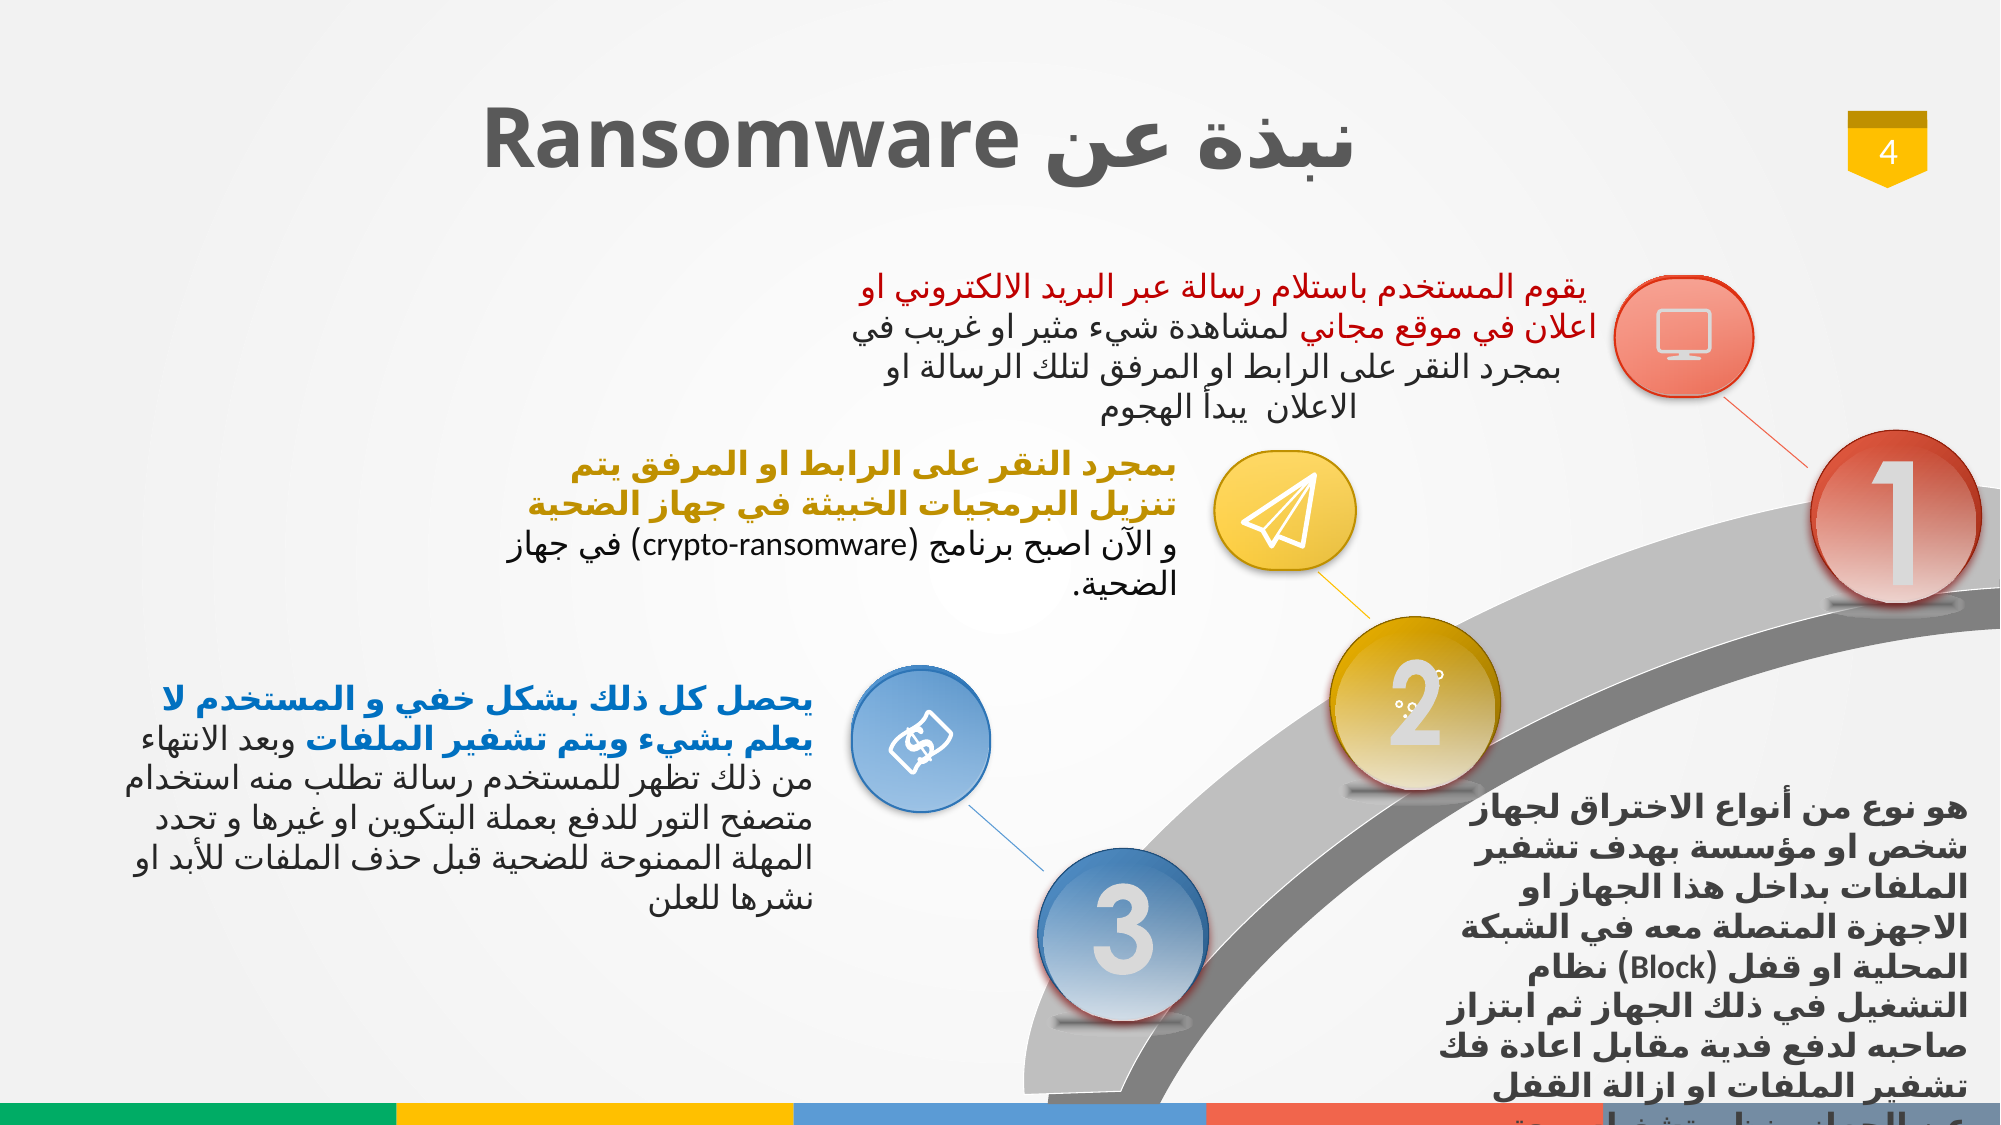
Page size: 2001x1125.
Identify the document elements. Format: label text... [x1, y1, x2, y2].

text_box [1214, 450, 1356, 570]
title نبذة عن Ransomware [42, 79, 1797, 201]
text_box هو نوع من أنواع الاختراق لجهاز شخص او مؤسسة بهدف تشفير الملفات بداخل هذا الجهاز او الاجهزة المتصلة معه في الشبكة المحلية او قفل (Block) نظام التشغيل في ذلك الجهاز ثم ابتزاز صاحبه لدفع فدية مقابل اعادة فك تشفير الملفات او ازالة القفل عن الجهاز ونظم تشغيله , يعتبر Ransomwere احد انواع الابتزاز الالكتروني [1417, 930, 1985, 1125]
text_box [1329, 616, 1501, 806]
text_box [1723, 396, 1808, 468]
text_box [850, 665, 991, 813]
text_box بمجرد النقر على الرابط او المرفق يتم تنزيل البرمجيات الخبيثة في جهاز الضحية و الآن اصبح برنامج (crypto-ransomware) في جهاز الضحية. [490, 435, 1193, 610]
slide_number 4 [1843, 110, 1935, 189]
text_box يقوم المستخدم باستلام رسالة عبر البريد الالكتروني او اعلان في موقع مجاني لمشاهدة شيء مثير او غريب في بمجرد النقر على الرابط او المرفق لتلك الرسالة او الاعلان يبدأ الهجوم [829, 258, 1619, 433]
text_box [1614, 275, 1754, 397]
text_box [1810, 430, 1982, 619]
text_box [1317, 571, 1370, 619]
text_box يحصل كل ذلك بشكل خفي و المستخدم لا يعلم بشيء ويتم تشفير الملفات وبعد الانتهاء من ذلك تظهر للمستخدم رسالة تطلب منه استخدام متصفح التور للدفع بعملة البتكوين او غيرها و تحدد المهلة الممنوحة للضحية قبل حذف الملفات للأبد او نشرها للعلن [102, 669, 830, 924]
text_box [1037, 848, 1209, 1037]
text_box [929, 617, 2000, 930]
